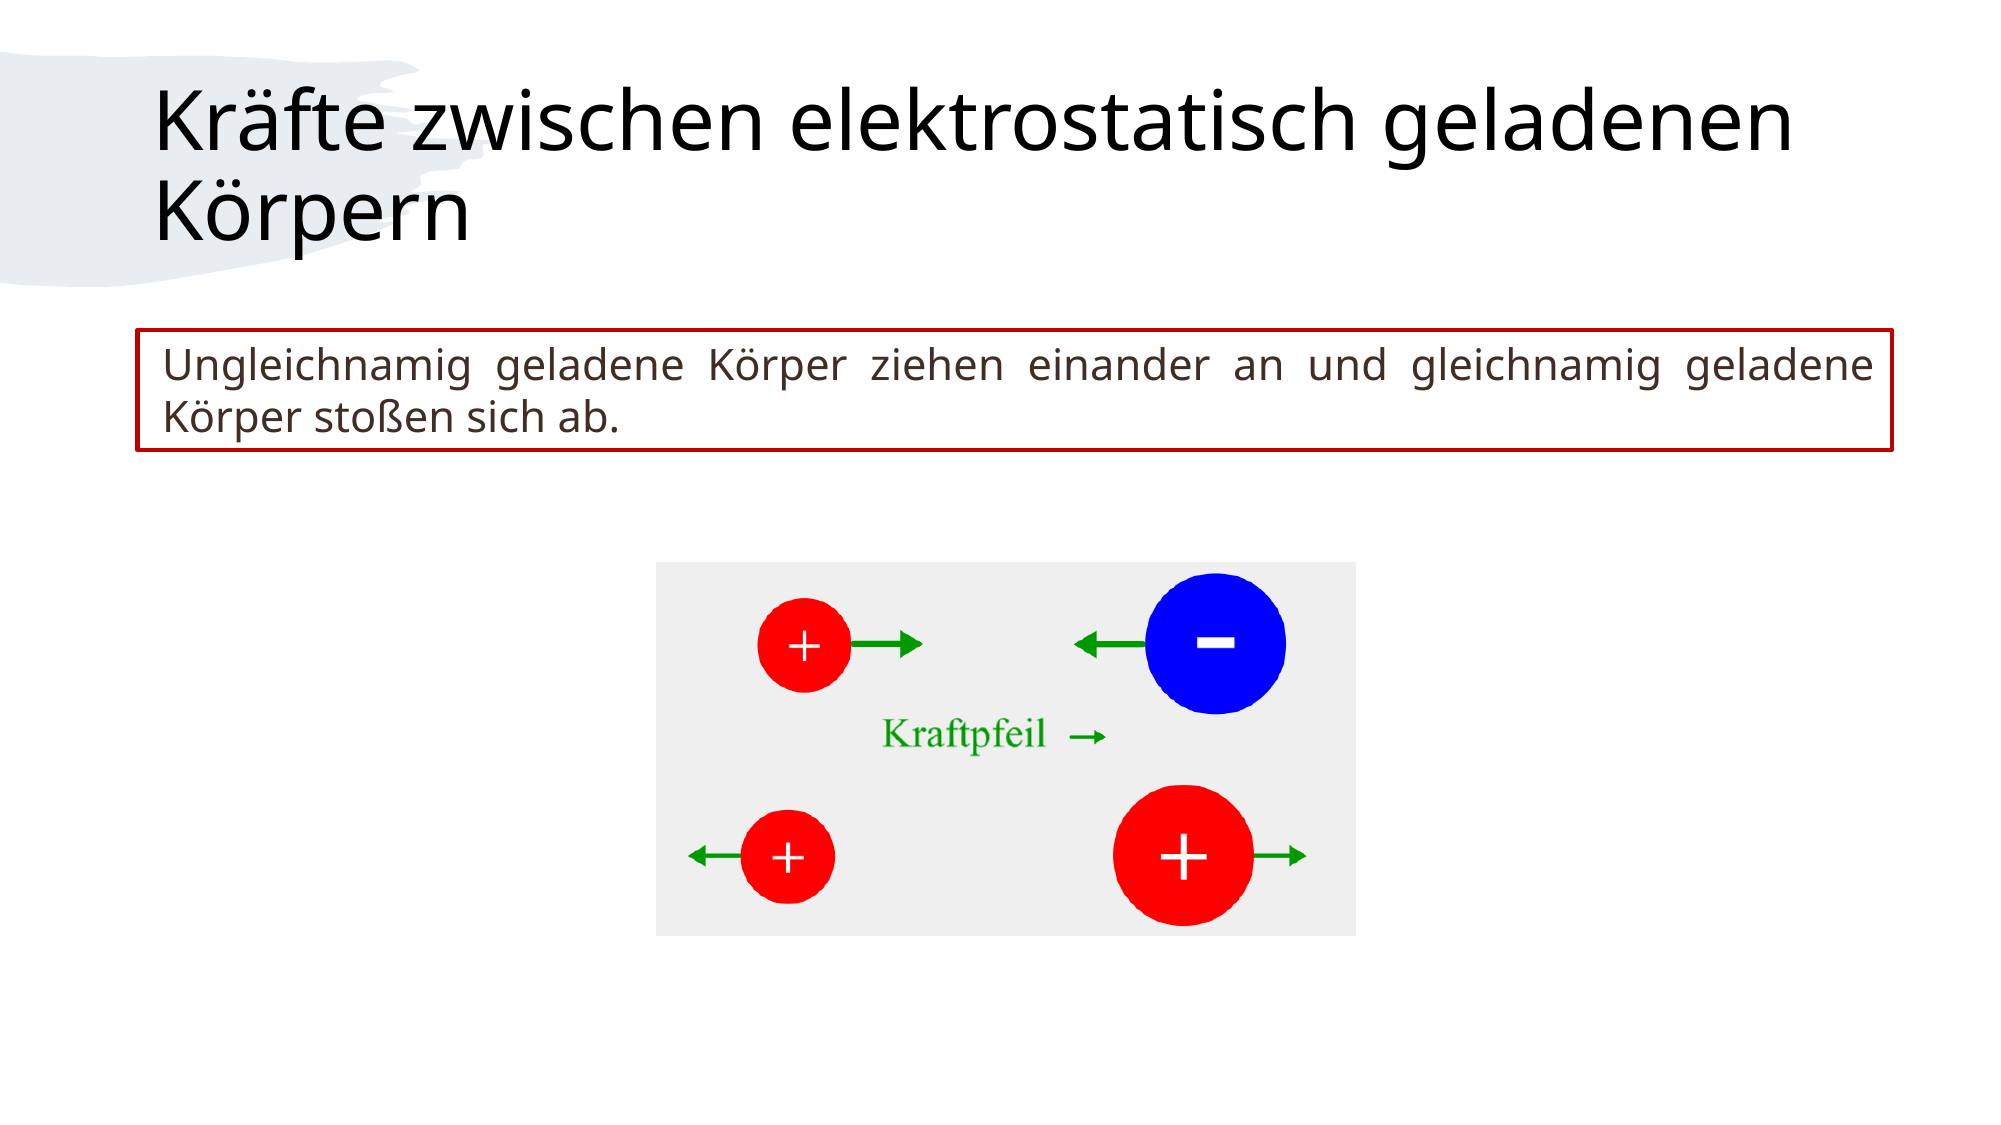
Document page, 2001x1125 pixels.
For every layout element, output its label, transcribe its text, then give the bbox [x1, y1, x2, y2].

text_box Ungleichnamig geladene Körper ziehen einander an und gleichnamig geladene Körper stoßen sich ab. [137, 329, 1892, 450]
title Kräfte zwischen elektrostatisch geladenen Körpern [137, 59, 1863, 278]
picture [656, 562, 1356, 936]
